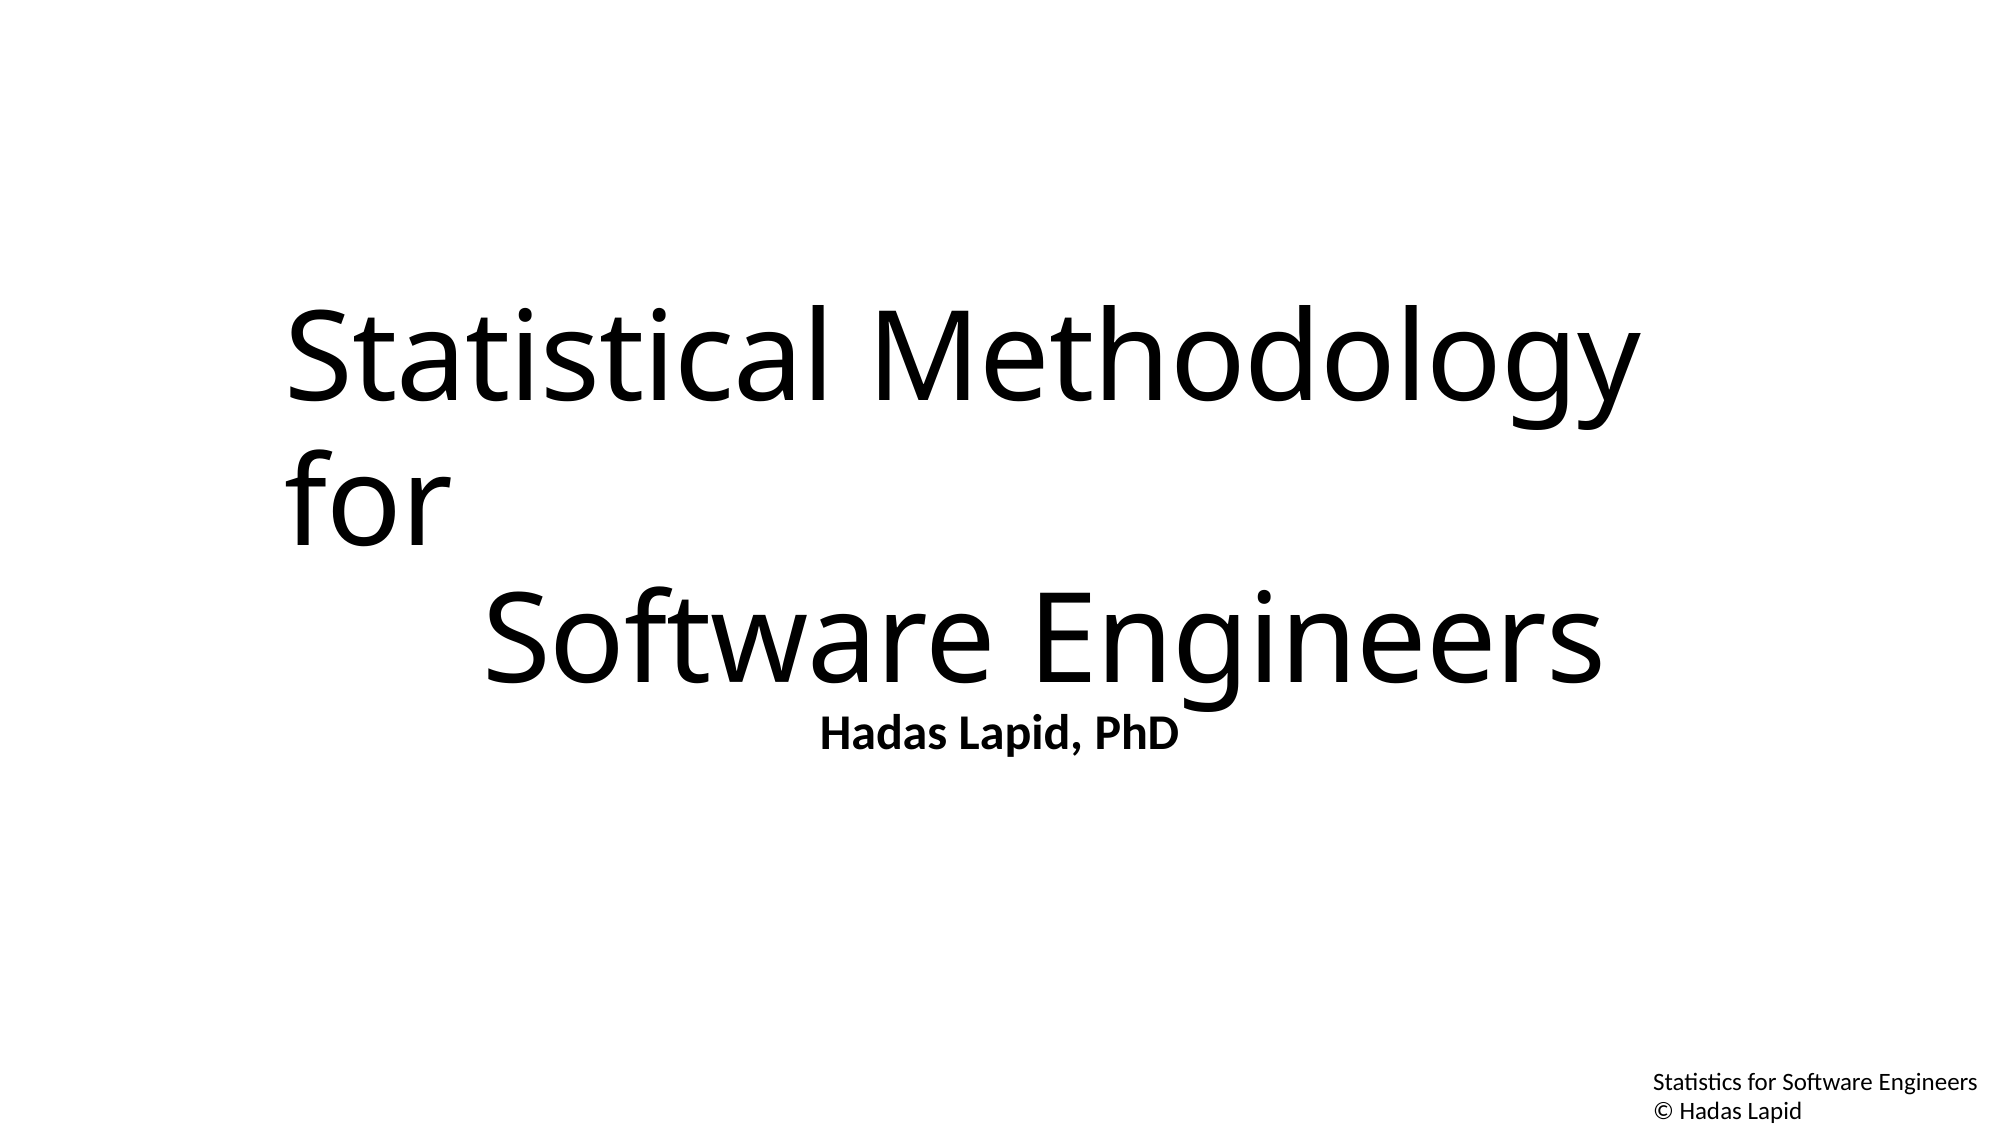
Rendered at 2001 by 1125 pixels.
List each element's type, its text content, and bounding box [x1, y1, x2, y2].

text_box Statistics for Software Engineers © Hadas Lapid [1653, 1064, 2000, 1125]
text_box Statistical Methodology for Software Engineers [284, 280, 1743, 708]
text_box Hadas Lapid, PhD [819, 698, 1205, 760]
